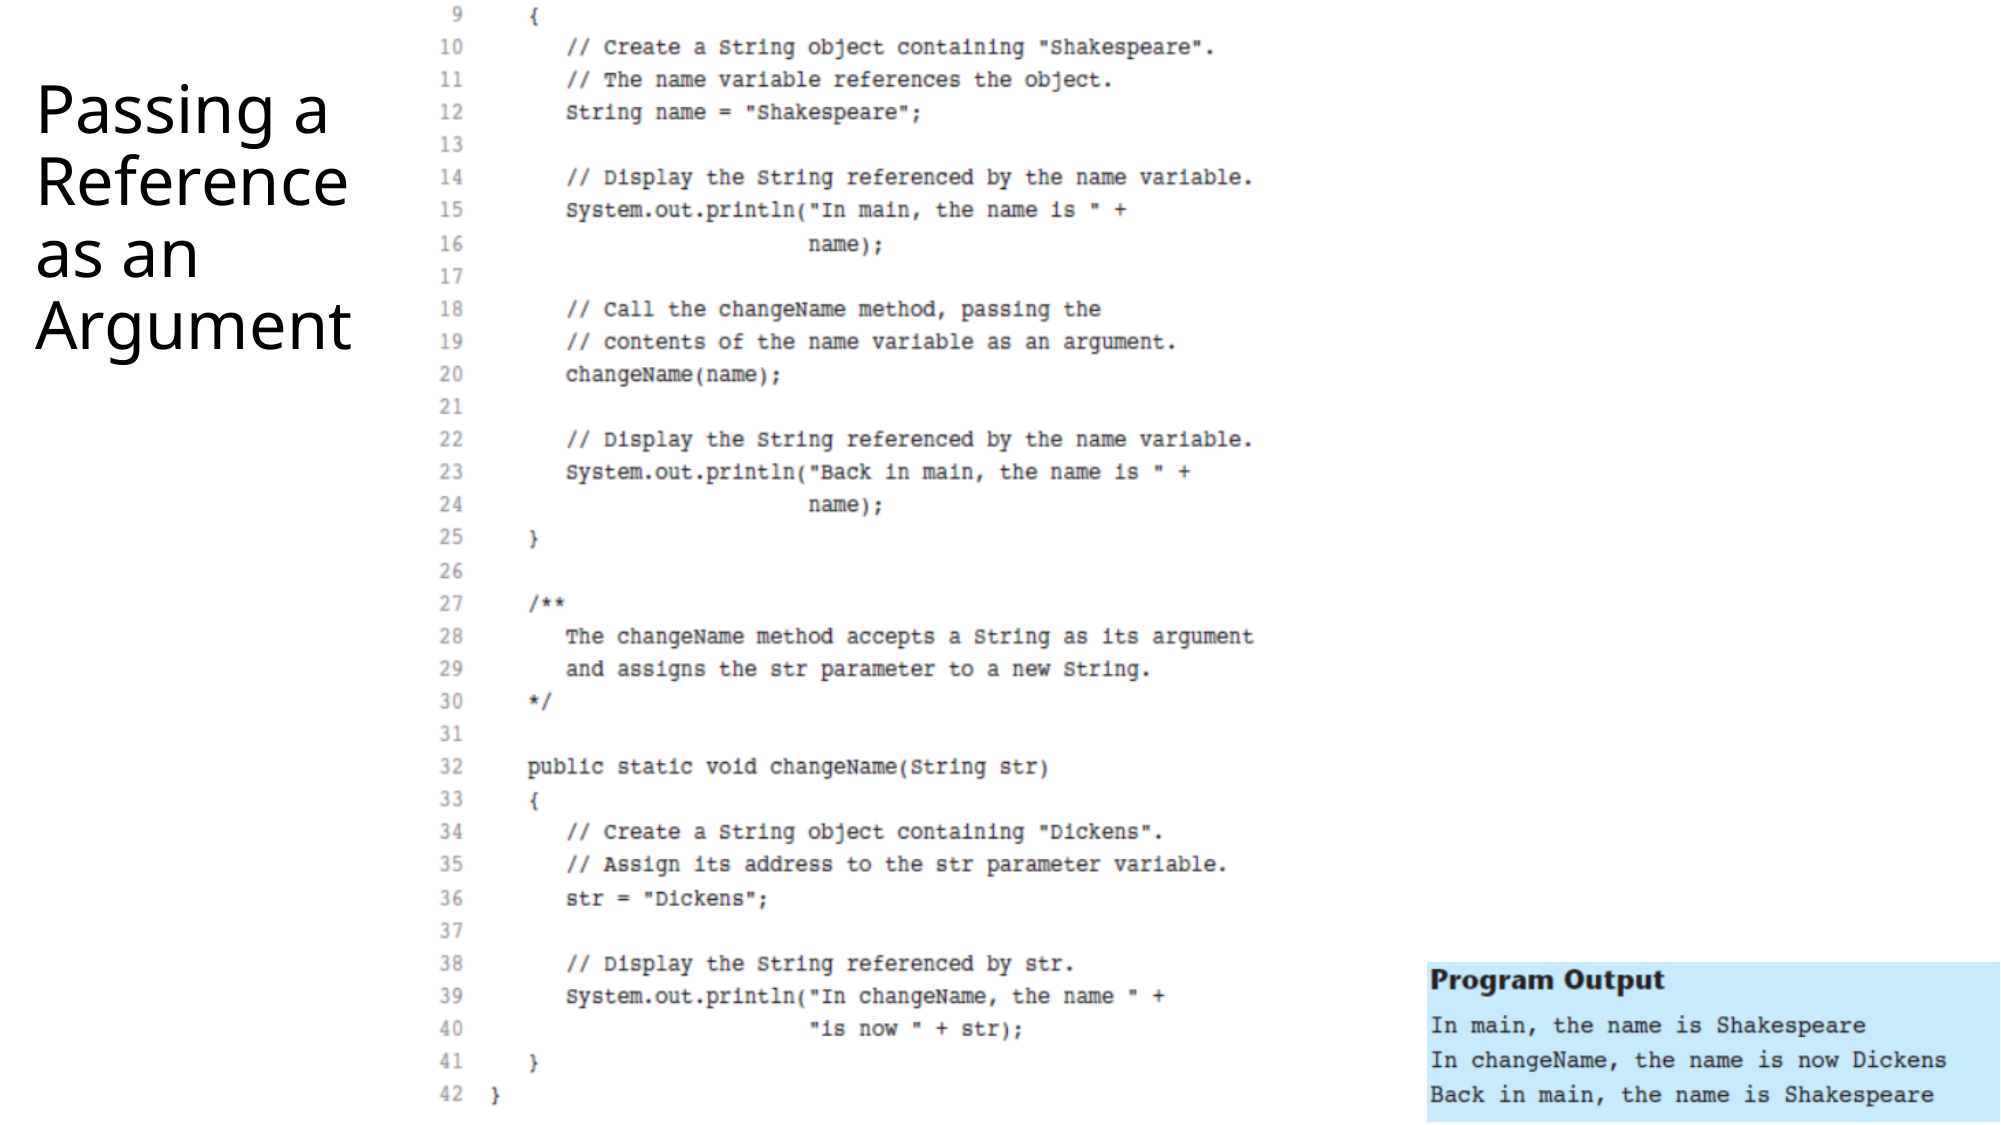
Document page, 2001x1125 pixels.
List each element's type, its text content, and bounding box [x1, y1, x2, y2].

title Passing a Reference as an Argument [20, 151, 419, 289]
picture [433, 0, 2000, 1125]
